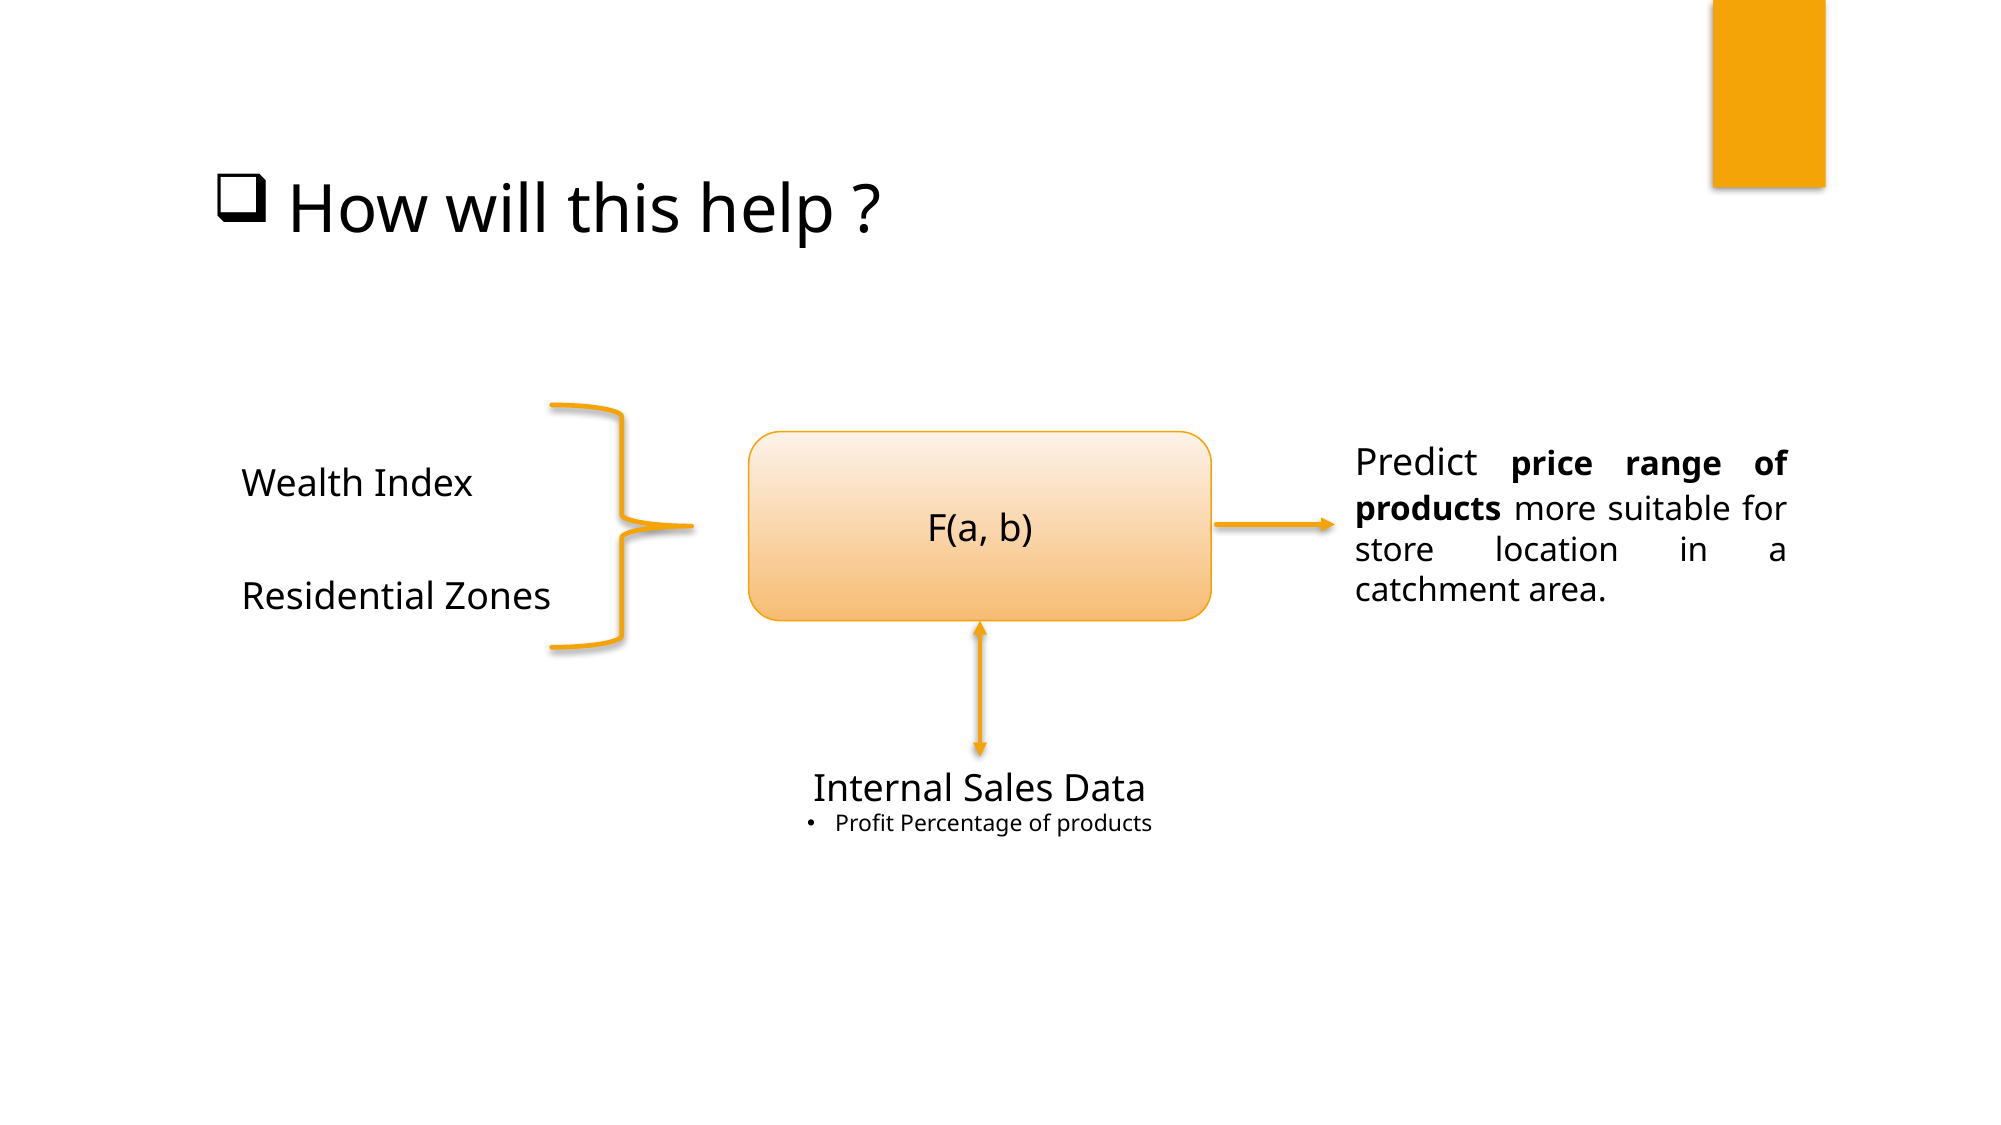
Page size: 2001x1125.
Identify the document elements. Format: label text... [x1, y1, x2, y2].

text_box Predict price range of products more suitable for store location in a catchment area. [1339, 431, 1803, 616]
text_box [549, 402, 695, 650]
text_box F(a, b) [747, 430, 1212, 622]
text_box How will this help ? [198, 158, 1082, 254]
text_box Wealth Index Residential Zones [226, 384, 924, 625]
text_box Internal Sales Data Profit Percentage of products [729, 756, 1230, 889]
